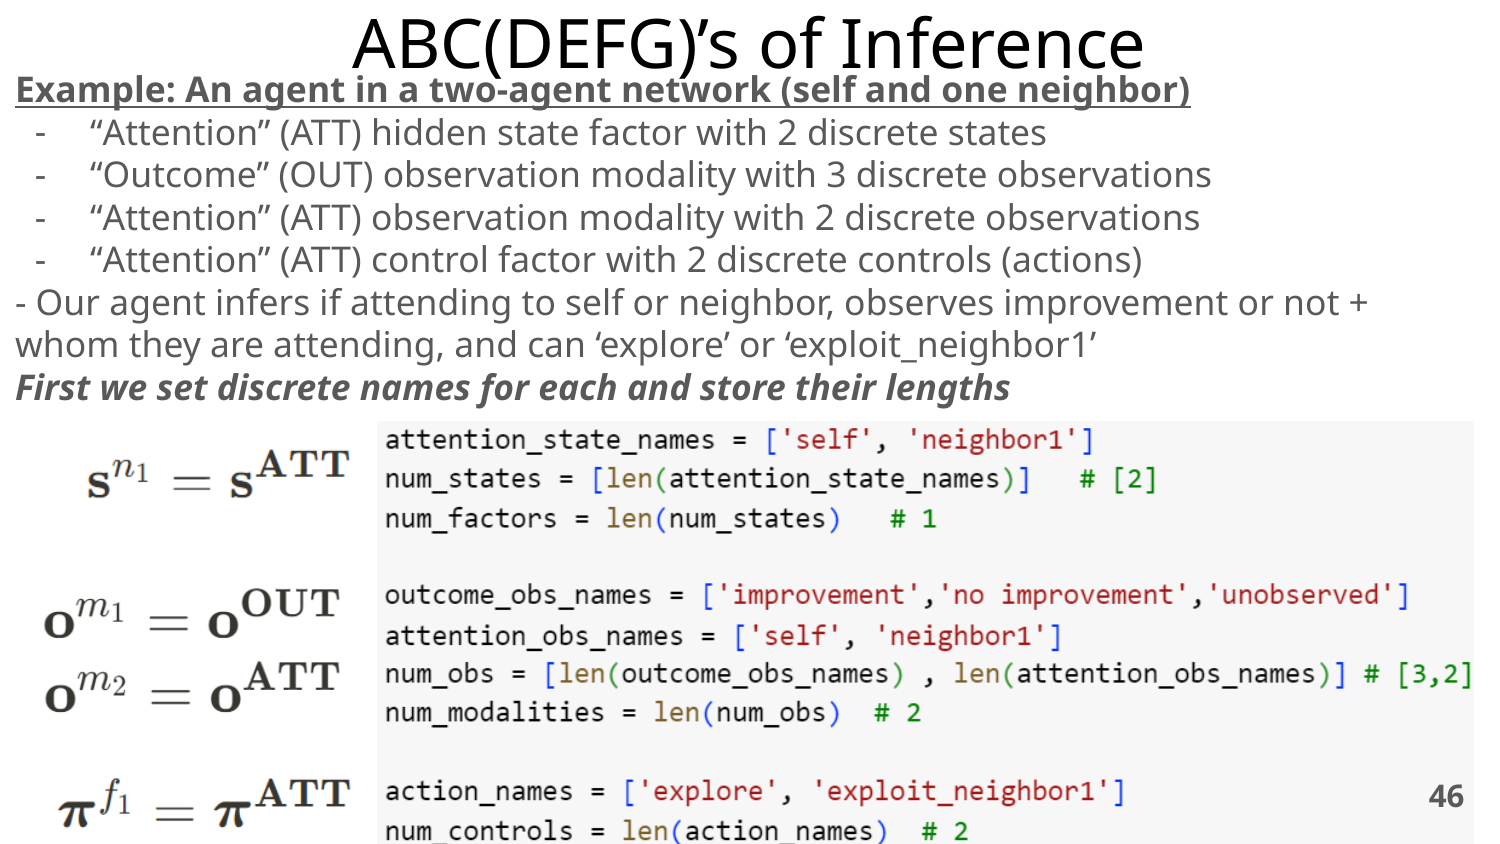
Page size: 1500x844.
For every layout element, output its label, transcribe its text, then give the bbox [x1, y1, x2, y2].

picture [83, 441, 353, 517]
title ABC(DEFG)’s of Inference [26, 0, 1474, 97]
picture [35, 658, 344, 722]
picture [35, 584, 344, 654]
picture [50, 769, 353, 844]
text_box Example: An agent in a two-agent network (self and one neighbor) “Attention” (ATT) hidden state factor with 2 discrete states “Outcome” (OUT) observation modality with 3 discrete observations “Attention” (ATT) observation modality with 2 discrete observations “Attention” (ATT) control factor with 2 discrete controls (actions) - Our agent infers if attending to self or neighbor, observes improvement or not + whom they are attending, and can ‘explore’ or ‘exploit_neighbor1’ First we set discrete names for each and store their lengths [0, 52, 1415, 423]
picture [377, 421, 1474, 844]
